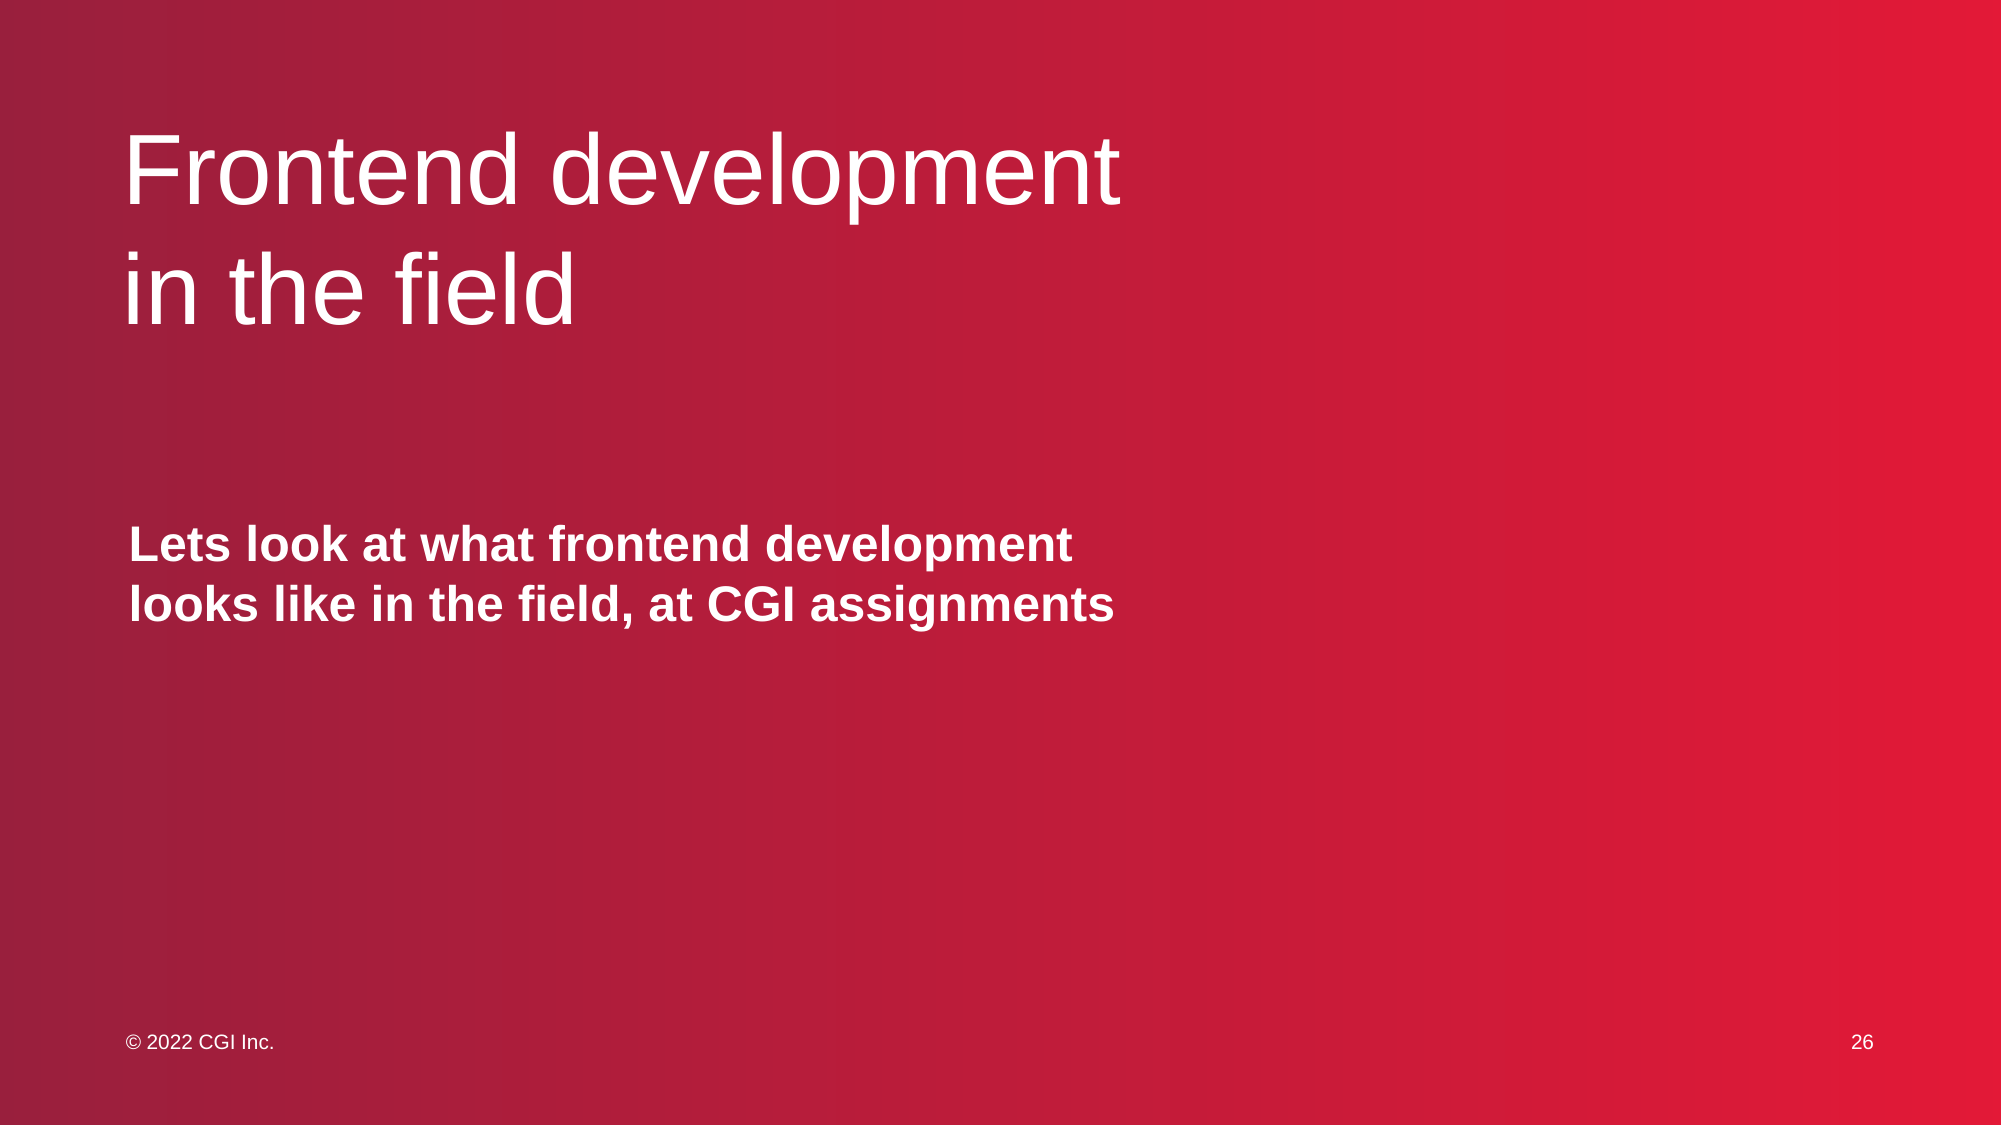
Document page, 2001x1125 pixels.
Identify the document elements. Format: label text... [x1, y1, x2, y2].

subtitle Lets look at what frontend development looks like in the field, at CGI assignments [128, 511, 1133, 849]
slide_number 26 [1831, 1027, 1875, 1056]
title Frontend development in the field [122, 104, 1130, 470]
